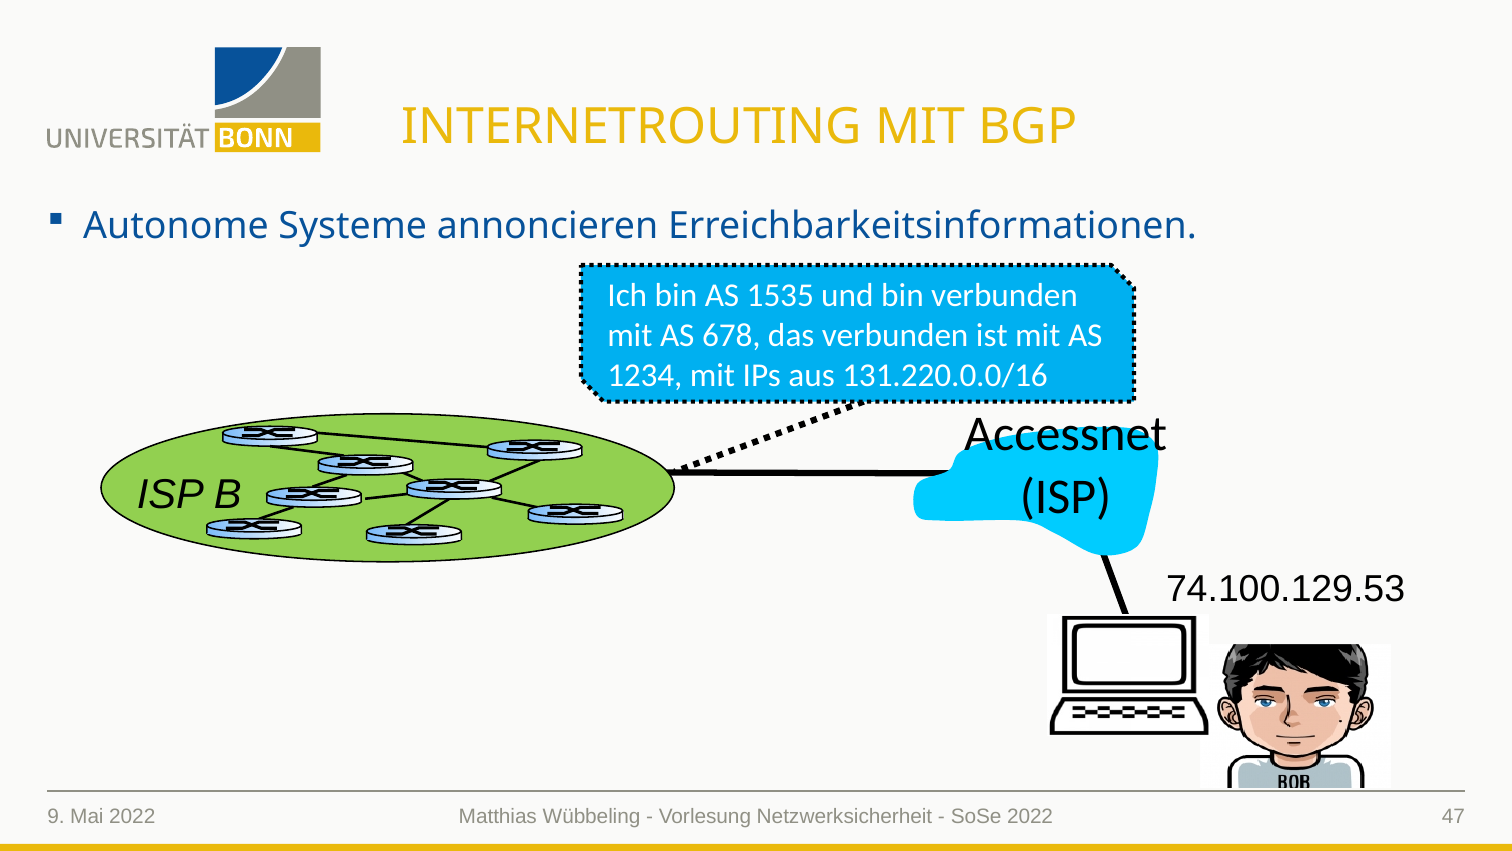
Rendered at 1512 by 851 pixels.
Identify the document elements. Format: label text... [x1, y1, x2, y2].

text_box 74.100.129.53 [1150, 556, 1421, 617]
picture [1047, 614, 1392, 788]
slide_number 9. Mai 2022 [47, 791, 189, 839]
text_box Ich bin AS 1535 und bin verbunden mit AS 678, das verbunden ist mit AS 1234, mit IPs aus 131.220.0.0/16 [578, 262, 1137, 404]
slide_number 47 [1370, 791, 1465, 839]
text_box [100, 413, 675, 563]
list Autonome Systeme annoncieren Erreichbarkeitsinformationen. [47, 200, 1465, 745]
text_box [1057, 566, 1138, 612]
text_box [674, 392, 888, 473]
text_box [886, 426, 1245, 557]
footer Matthias Wübbeling - Vorlesung Netzwerksicherheit - SoSe 2022 [342, 791, 1170, 839]
title InternetRouting mit BGP [401, 47, 1465, 154]
